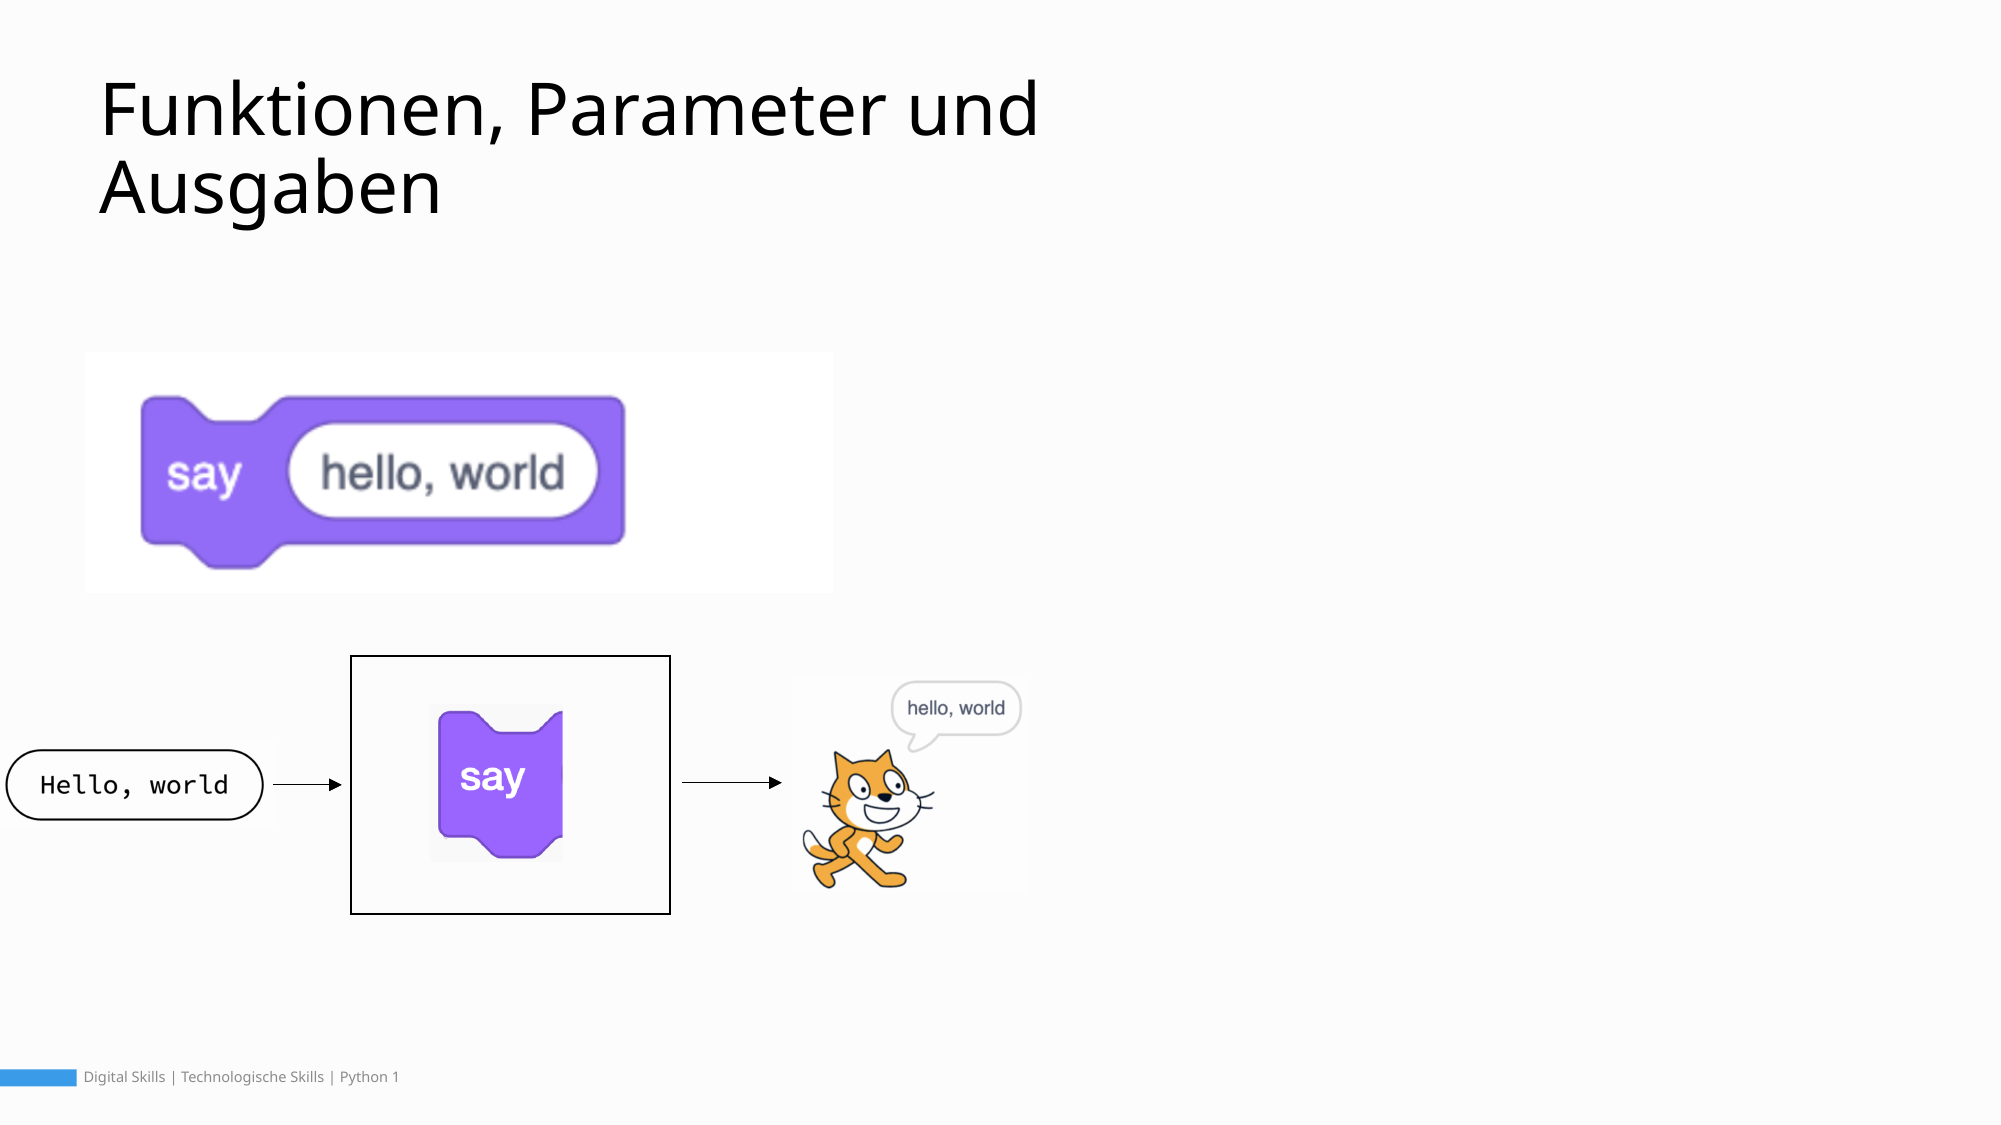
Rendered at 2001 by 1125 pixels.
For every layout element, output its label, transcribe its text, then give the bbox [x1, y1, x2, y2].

picture [793, 676, 1027, 894]
text_box [350, 655, 671, 915]
picture [429, 704, 572, 862]
title Funktionen, Parameter und Ausgaben [84, 64, 1810, 132]
picture [0, 741, 274, 828]
picture [84, 351, 833, 593]
